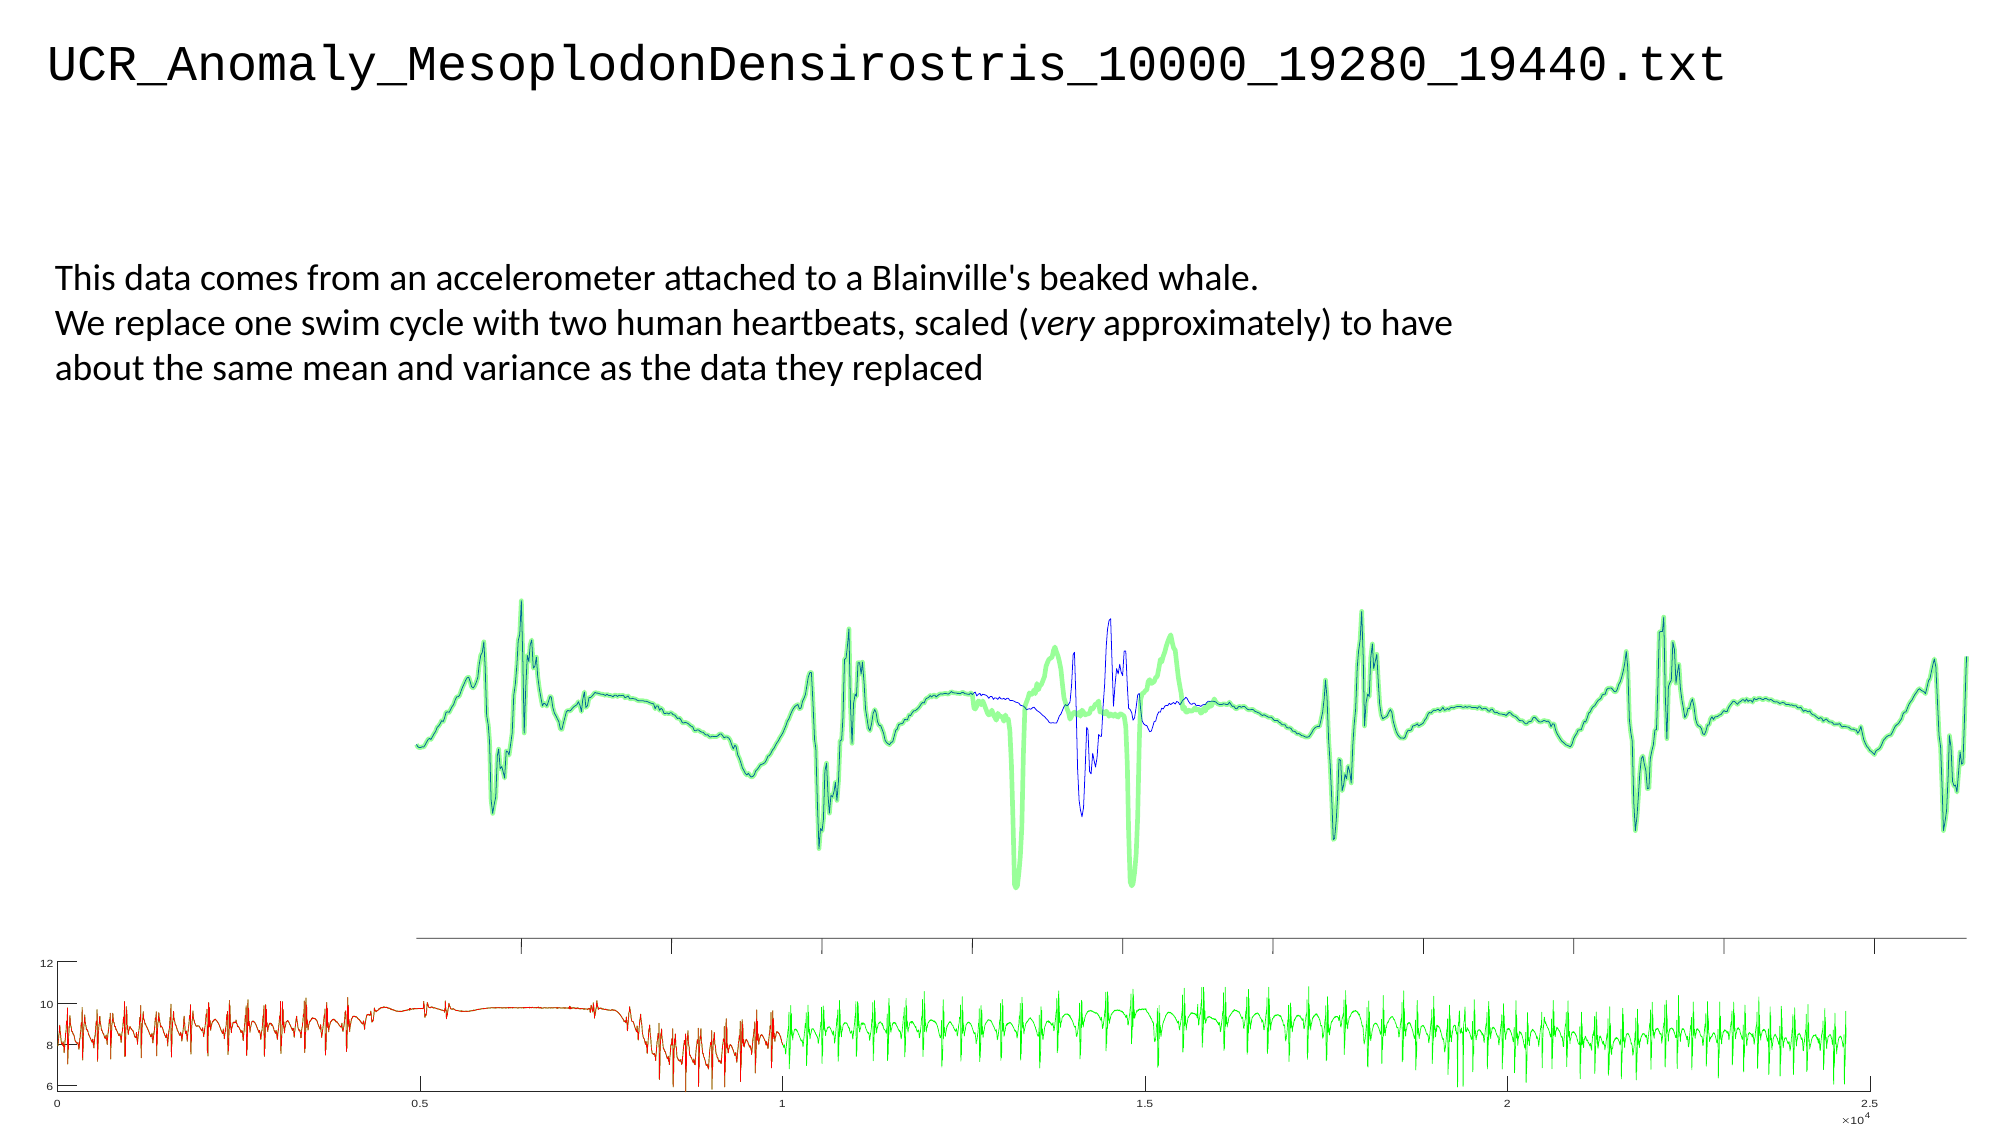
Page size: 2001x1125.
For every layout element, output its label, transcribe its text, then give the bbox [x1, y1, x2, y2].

text_box This data comes from an accelerometer attached to a Blainville's beaked whale. We replace one swim cycle with two human heartbeats, scaled (very approximately) to have about the same mean and variance as the data they replaced [40, 245, 1515, 396]
text_box [416, 600, 1967, 888]
text_box [1067, 652, 1077, 707]
text_box [972, 692, 1024, 711]
text_box [1076, 706, 1103, 817]
text_box [1103, 618, 1129, 705]
text_box [1036, 708, 1064, 724]
text_box UCR_Anomaly_MesoplodonDensirostris_10000_19280_19440.txt [32, 22, 1967, 98]
text_box [1136, 693, 1140, 703]
picture [0, 948, 2000, 1125]
text_box [1141, 702, 1182, 732]
